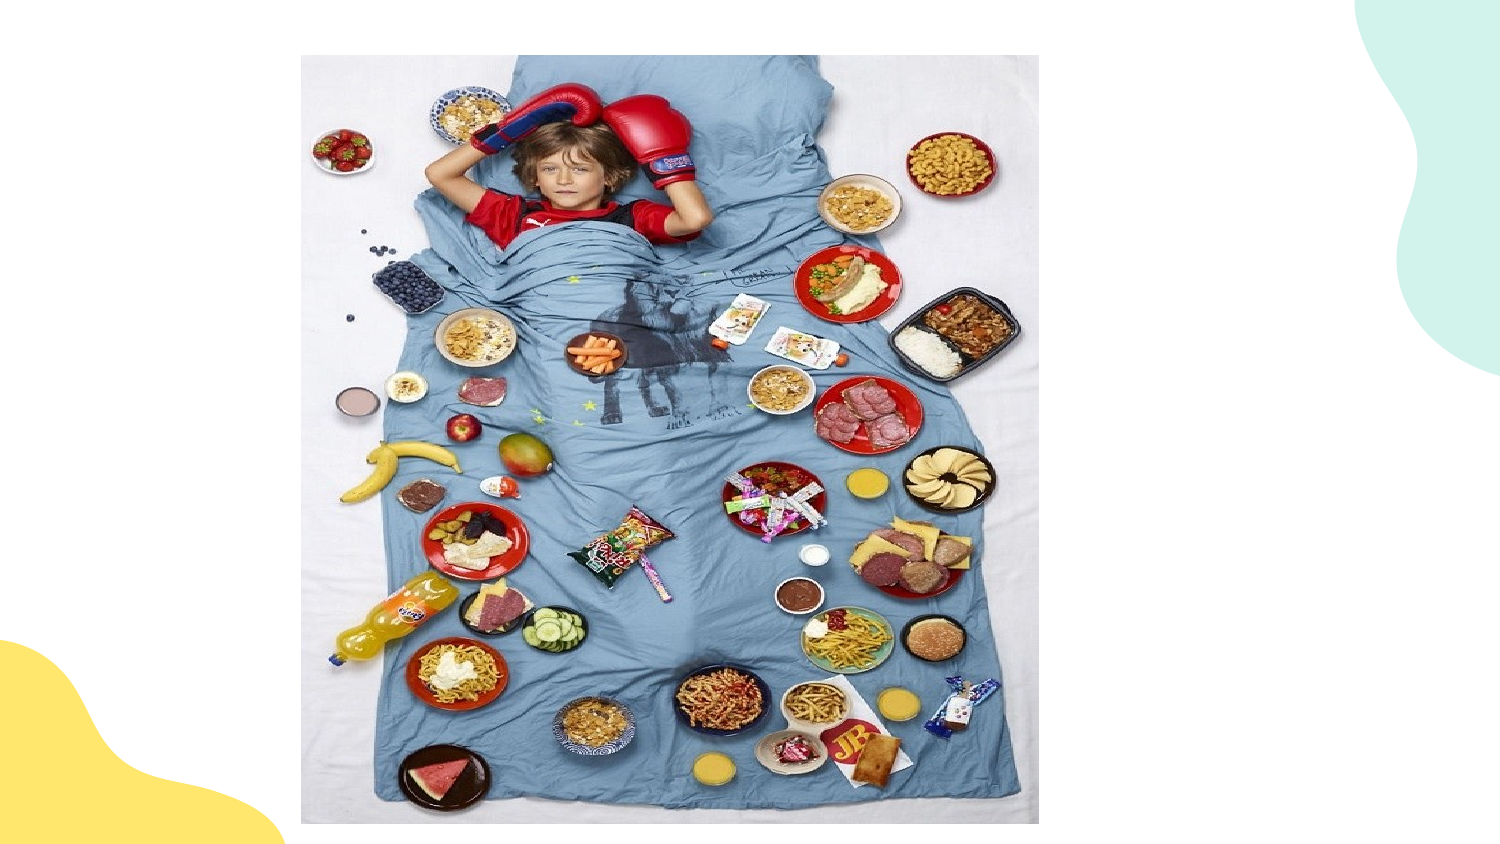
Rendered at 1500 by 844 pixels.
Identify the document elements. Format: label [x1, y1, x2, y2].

picture [300, 55, 1040, 824]
